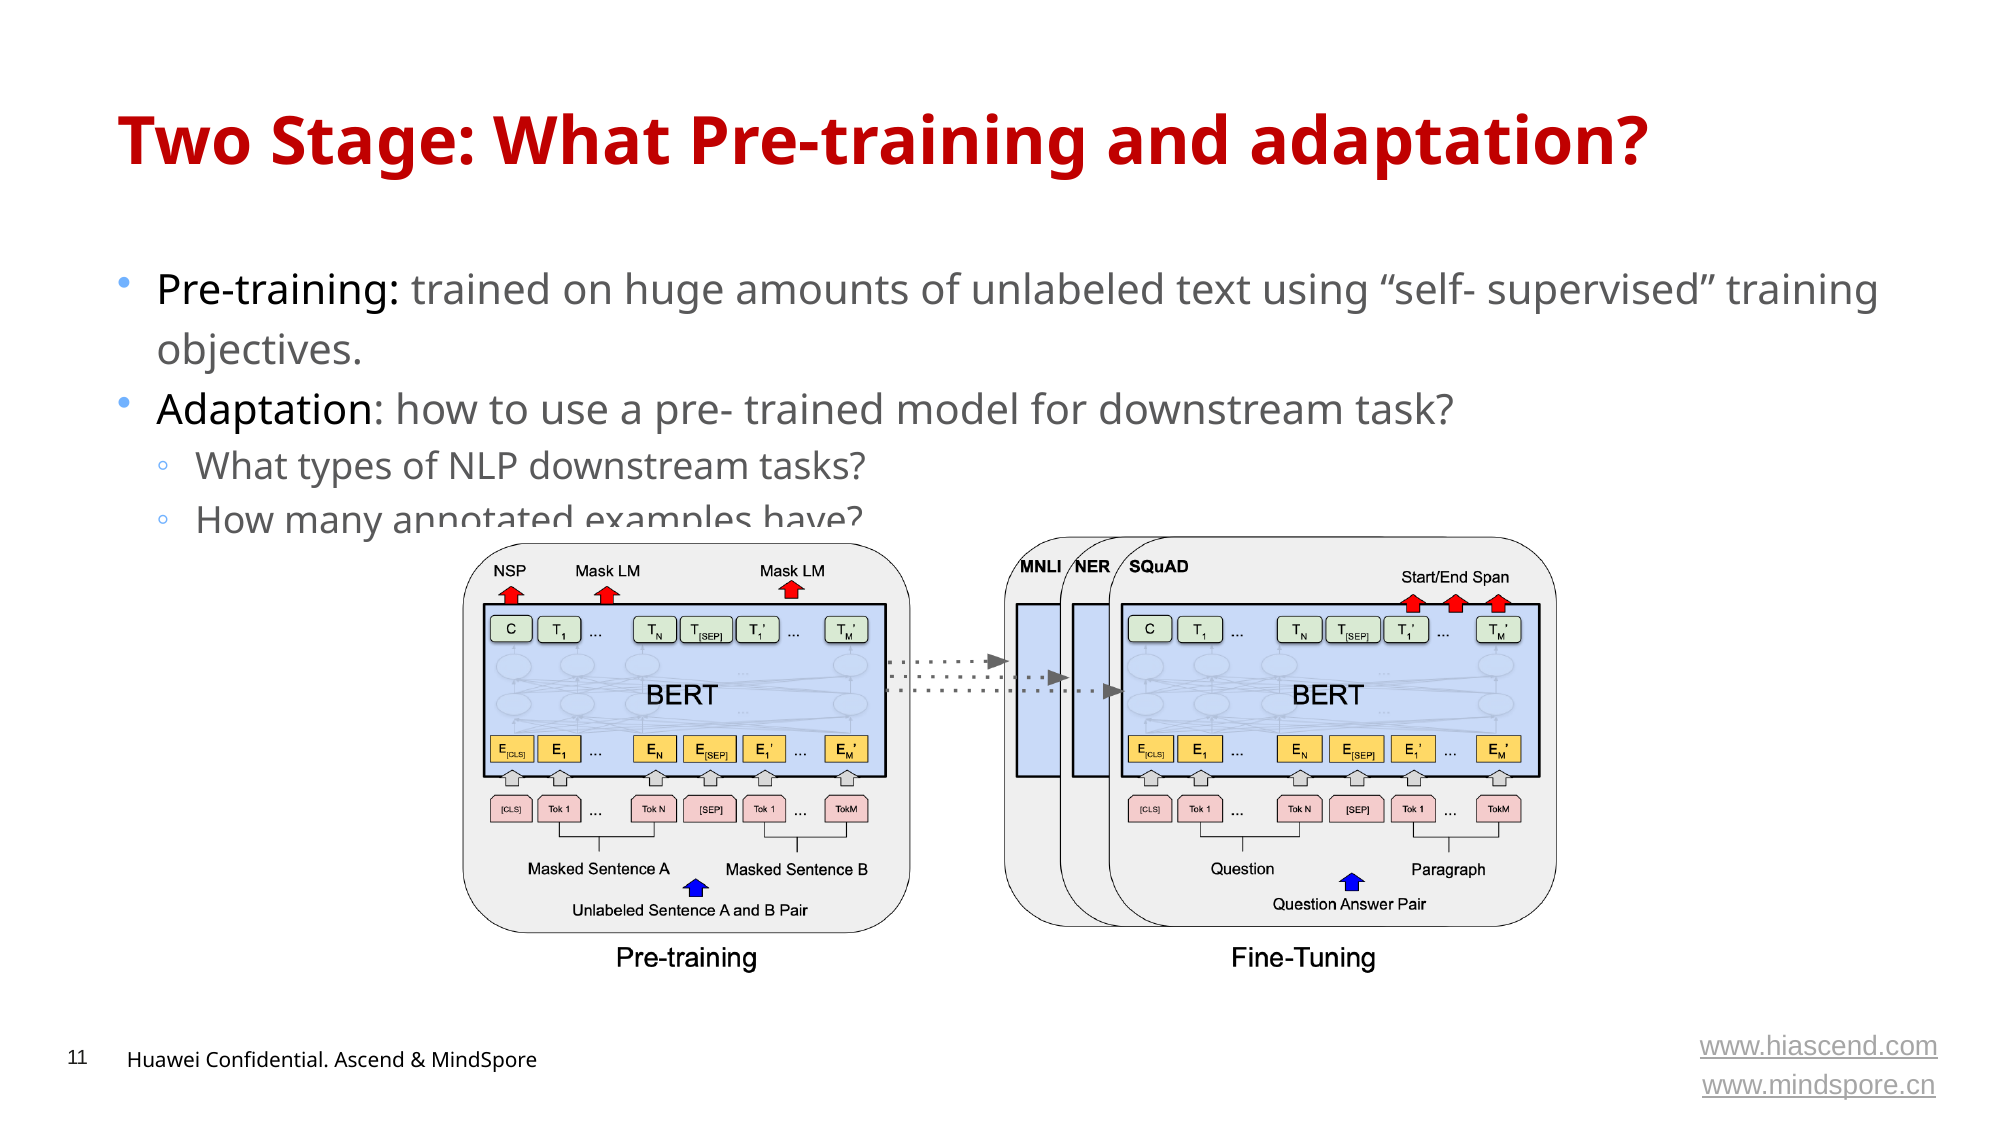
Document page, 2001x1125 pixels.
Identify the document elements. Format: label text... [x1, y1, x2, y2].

list Pre-training: trained on huge amounts of unlabeled text using “self- supervised” training objectives. Adaptation: how to use a pre- trained model for downstream task? What types of NLP downstream tasks? How many annotated examples have? [102, 245, 1934, 988]
picture [427, 526, 1576, 988]
title Two Stage: What Pre-training and adaptation? [102, 90, 1901, 187]
